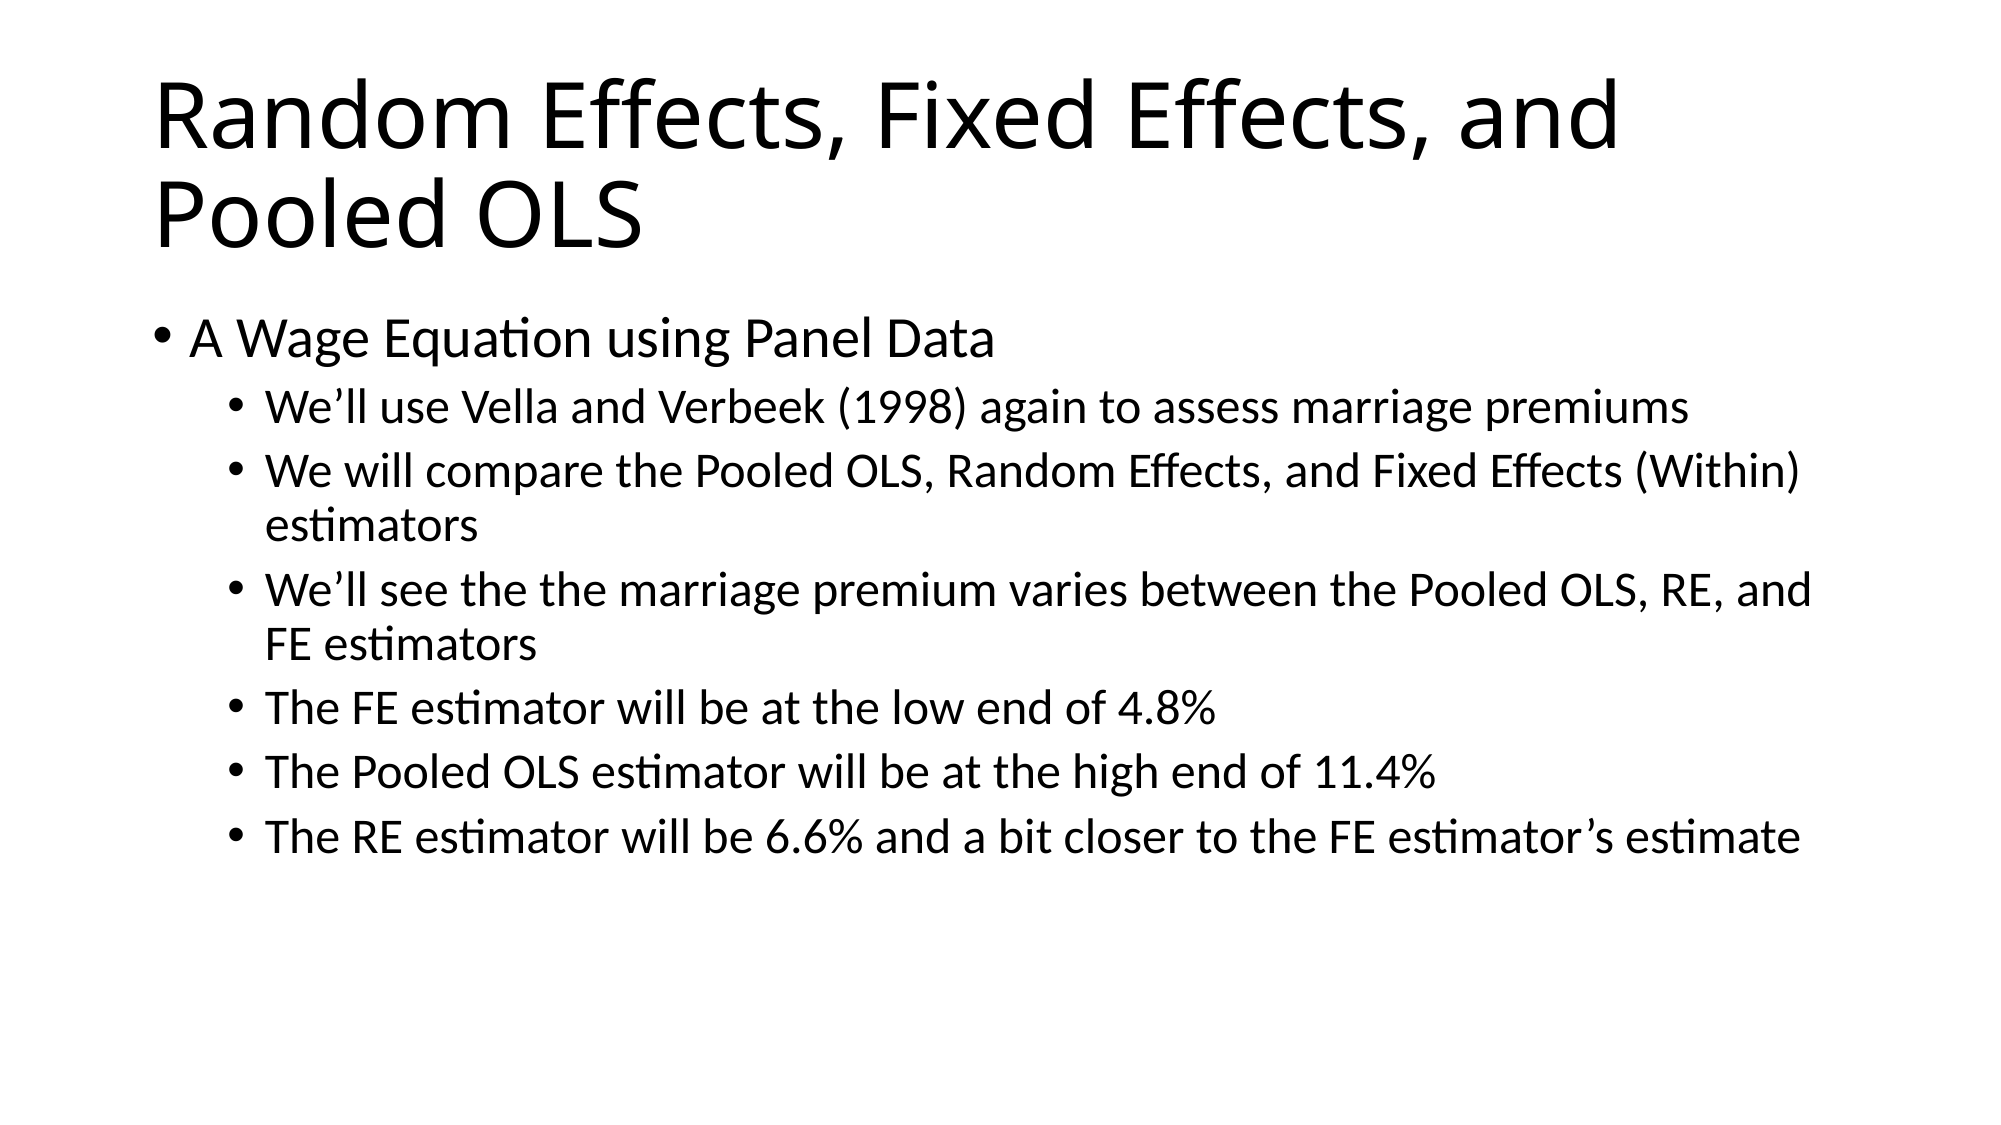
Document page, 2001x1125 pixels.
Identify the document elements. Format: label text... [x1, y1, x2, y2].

list A Wage Equation using Panel Data We’ll use Vella and Verbeek (1998) again to assess marriage premiums We will compare the Pooled OLS, Random Effects, and Fixed Effects (Within) estimators We’ll see the the marriage premium varies between the Pooled OLS, RE, and FE estimators The FE estimator will be at the low end of 4.8% The Pooled OLS estimator will be at the high end of 11.4% The RE estimator will be 6.6% and a bit closer to the FE estimator’s estimate [137, 299, 1863, 1014]
title Random Effects, Fixed Effects, and Pooled OLS [137, 59, 1863, 278]
